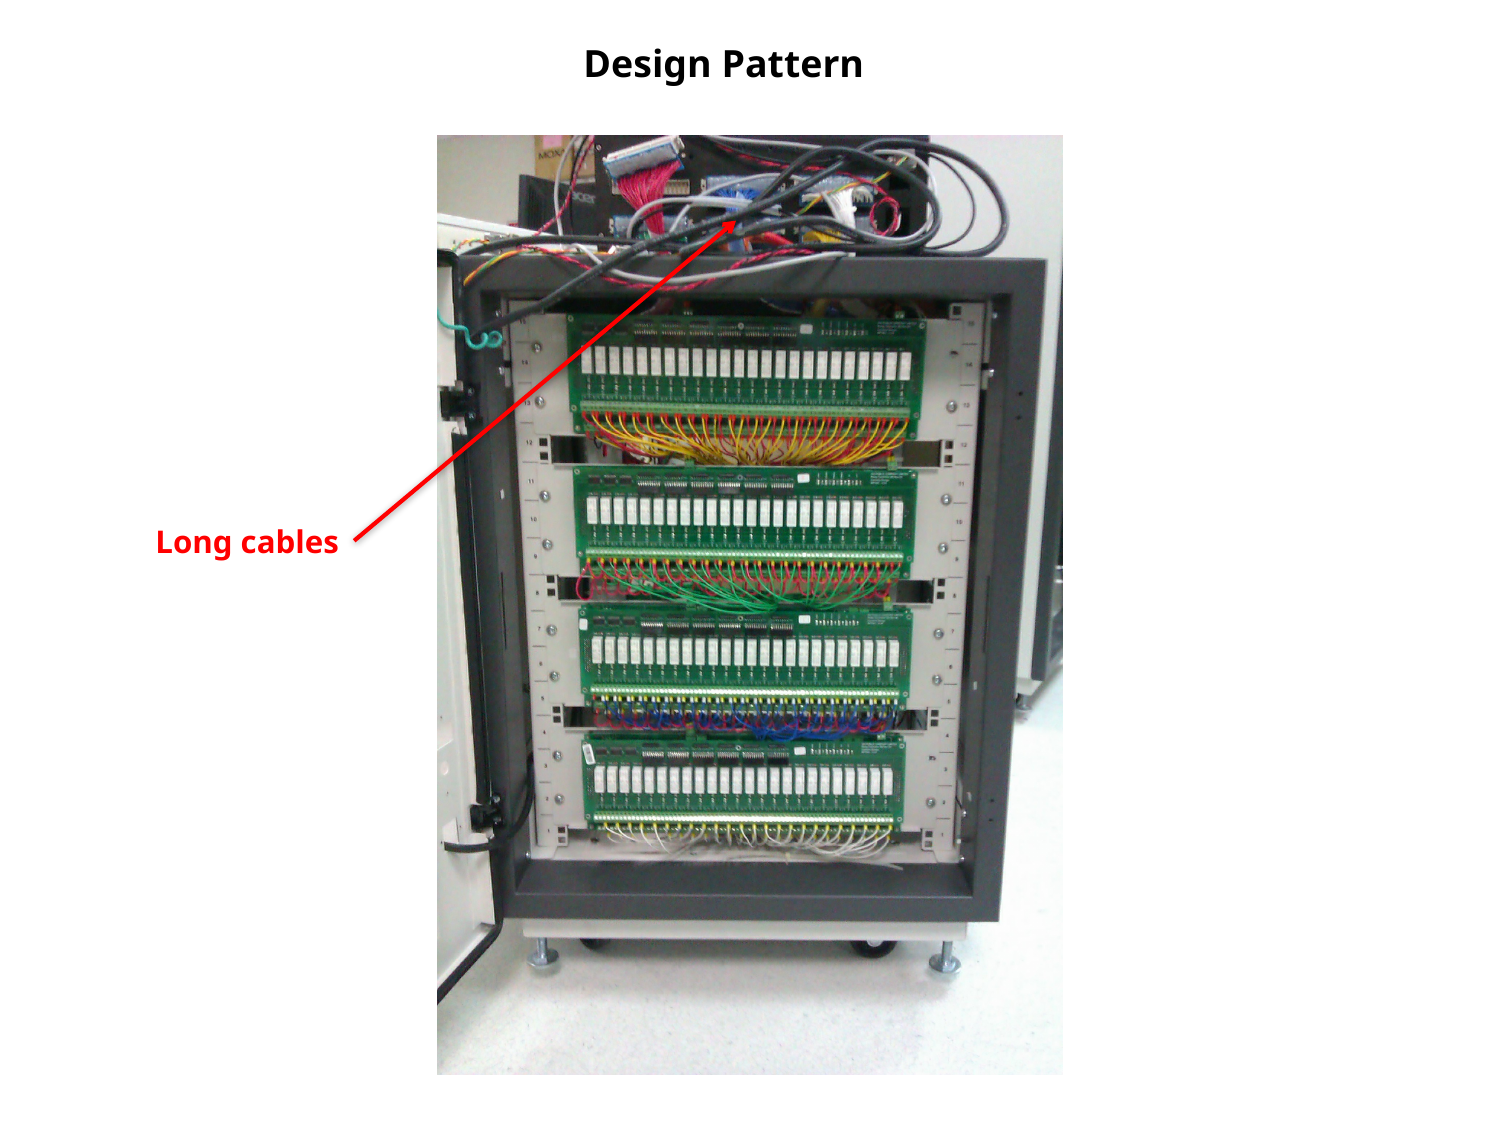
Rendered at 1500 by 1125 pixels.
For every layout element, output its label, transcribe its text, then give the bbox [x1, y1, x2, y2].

text_box Long cables [140, 514, 355, 567]
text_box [366, 220, 737, 542]
text_box Design Pattern [568, 32, 932, 93]
picture [436, 135, 1063, 1075]
